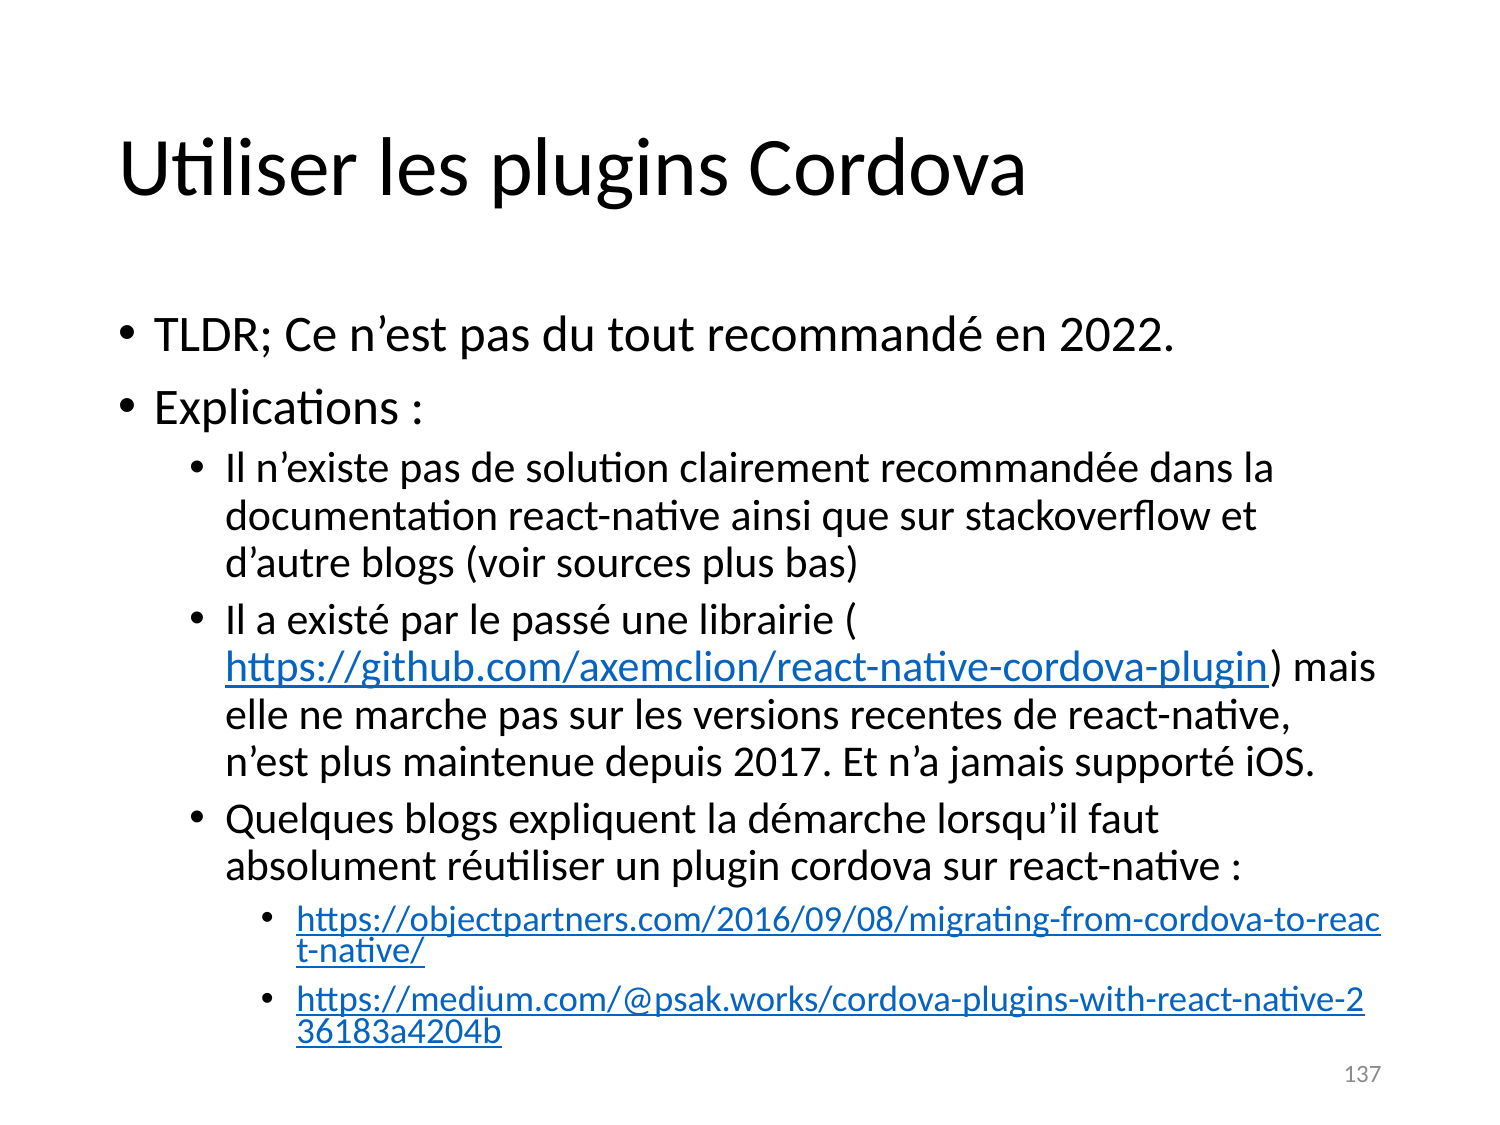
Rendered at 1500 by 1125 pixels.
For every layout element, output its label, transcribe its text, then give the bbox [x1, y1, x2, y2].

title Utiliser les plugins Cordova [103, 59, 1397, 278]
list TLDR; Ce n’est pas du tout recommandé en 2022. Explications : Il n’existe pas de solution clairement recommandée dans la documentation react-native ainsi que sur stackoverflow et d’autre blogs (voir sources plus bas) Il a existé par le passé une librairie (https://github.com/axemclion/react-native-cordova-plugin) mais elle ne marche pas sur les versions recentes de react-native, n’est plus maintenue depuis 2017. Et n’a jamais supporté iOS. Quelques blogs expliquent la démarche lorsqu’il faut absolument réutiliser un plugin cordova sur react-native : https://objectpartners.com/2016/09/08/migrating-from-cordova-to-react-native/ https://medium.com/@psak.works/cordova-plugins-with-react-native-236183a4204b [103, 299, 1397, 1014]
slide_number 137 [1059, 1042, 1397, 1103]
